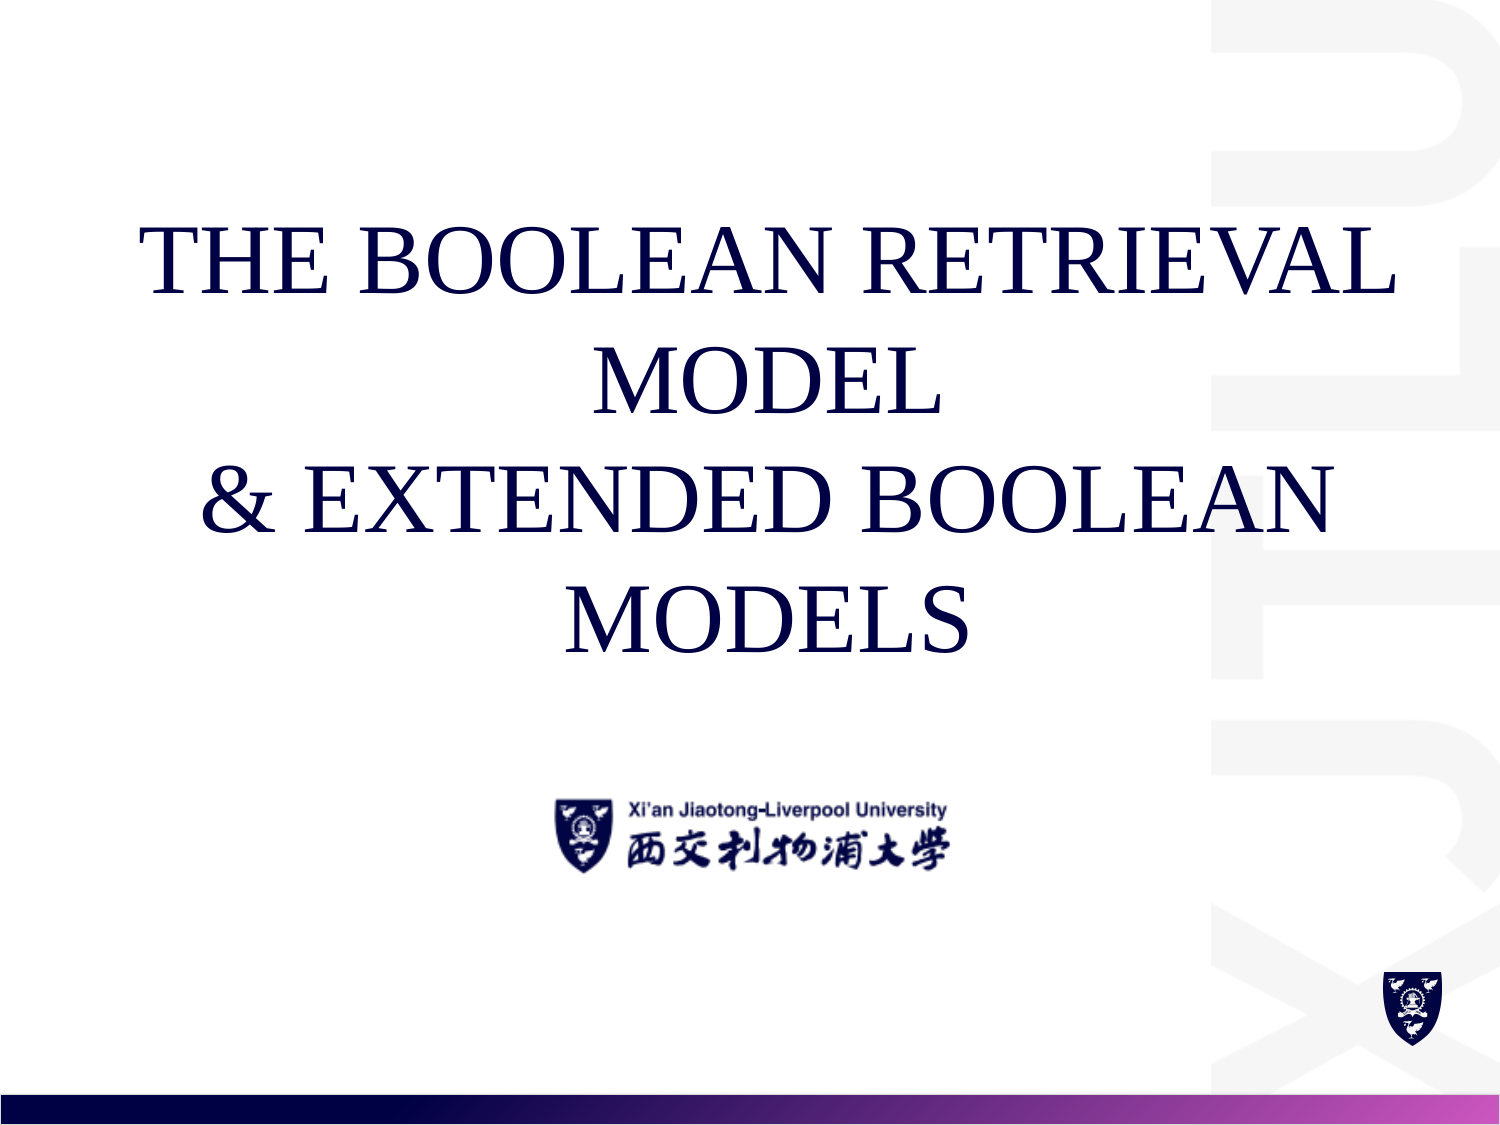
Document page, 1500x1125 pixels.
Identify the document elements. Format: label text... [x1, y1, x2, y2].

picture [1383, 972, 1442, 1046]
title The Boolean Retrieval Model & Extended Boolean Models [62, 349, 1475, 637]
picture [543, 789, 957, 879]
